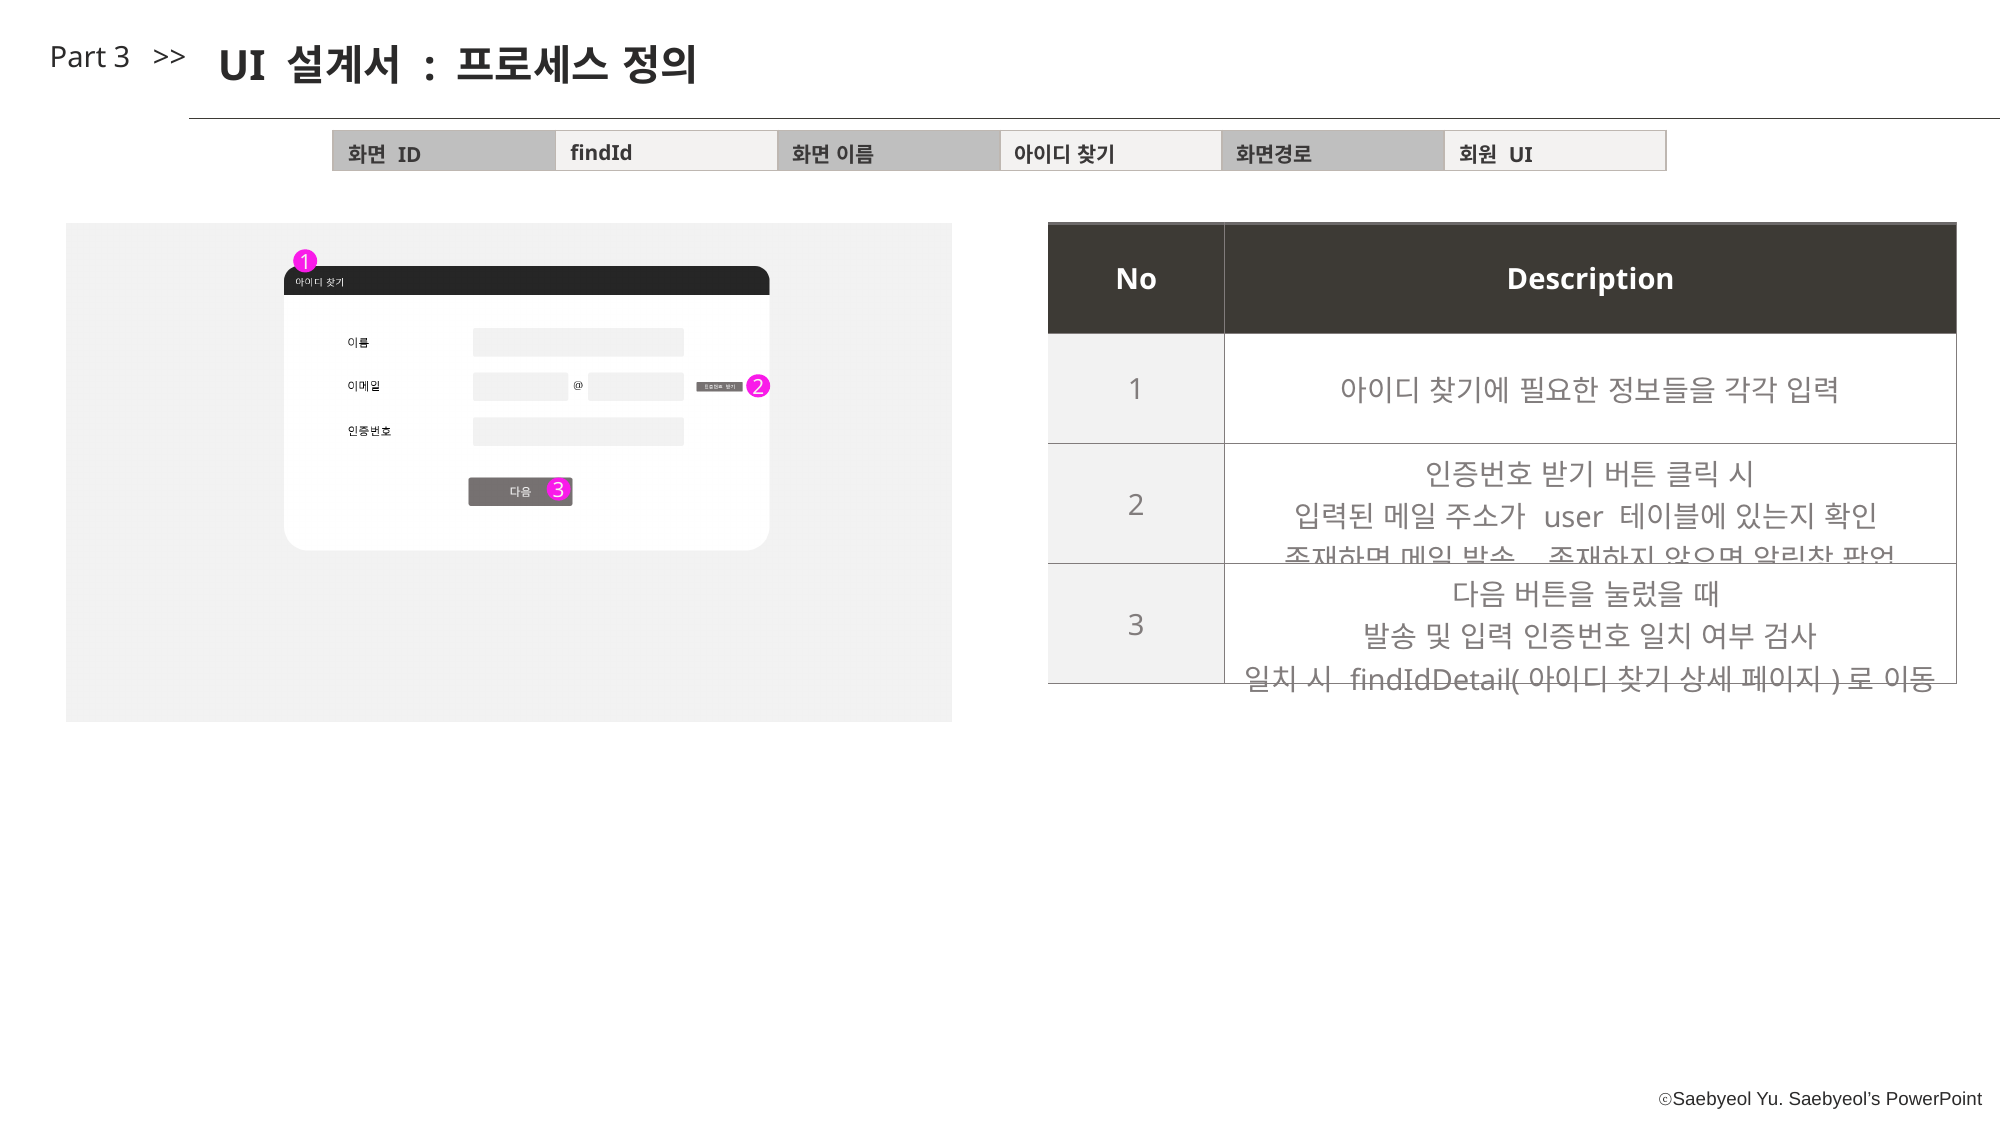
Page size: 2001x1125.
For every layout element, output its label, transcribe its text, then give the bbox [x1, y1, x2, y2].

table_header 화면경로 [1223, 131, 1443, 170]
table_cell 인증번호 받기 버튼 클릭 시 입력된 메일 주소가 user 테이블에 있는지 확인 존재하면 메일 발송, 존재하지 않으면 알림창 팝업 [1225, 444, 1956, 563]
text_box UI 설계서 : 프로세스 정의 [203, 31, 714, 97]
text_box Part 3 >> [34, 30, 202, 81]
table_header Description [1225, 225, 1956, 333]
table_cell 3 [1048, 564, 1224, 683]
picture [65, 223, 952, 722]
table_cell 2 [1048, 444, 1224, 563]
table_cell 1 [1048, 334, 1224, 443]
table_header 화면 ID [334, 131, 555, 170]
table_header 화면 이름 [779, 131, 999, 170]
table_cell 다음 버튼을 눌렀을 때 발송 및 입력 인증번호 일치 여부 검사 일치 시 findIdDetail(아이디 찾기 상세 페이지)로 이동 [1225, 564, 1956, 683]
table_cell 아이디 찾기에 필요한 정보들을 각각 입력 [1225, 334, 1956, 443]
table_header findId [556, 131, 777, 170]
table_header No [1048, 225, 1224, 333]
table_header 회원 UI [1445, 131, 1665, 170]
table_header 아이디 찾기 [1001, 131, 1221, 170]
